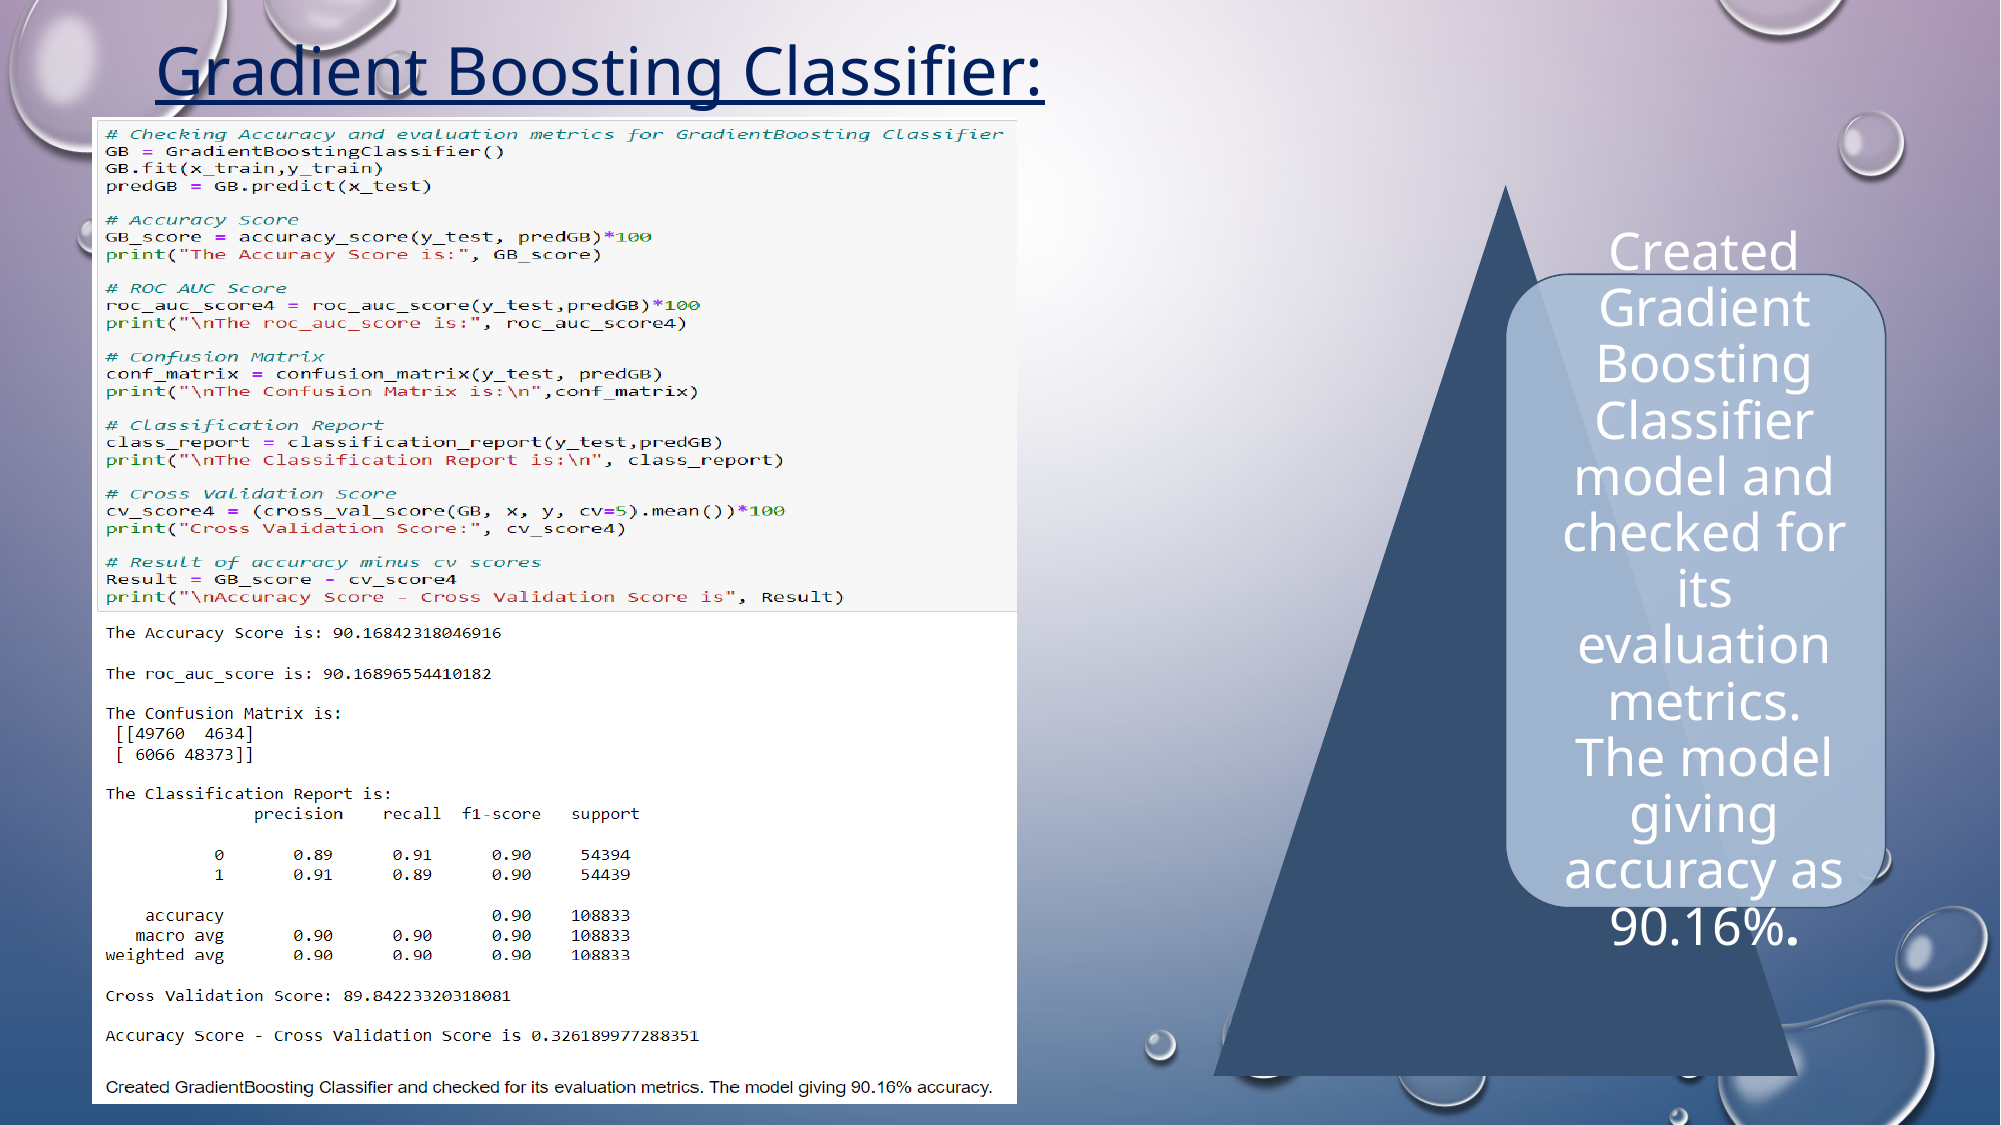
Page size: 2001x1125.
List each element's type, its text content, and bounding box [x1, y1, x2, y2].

picture [0, 0, 2000, 1125]
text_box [92, 116, 1017, 618]
text_box Gradient Boosting Classifier: [140, 21, 1875, 116]
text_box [92, 618, 1017, 1104]
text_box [1213, 184, 1886, 1077]
